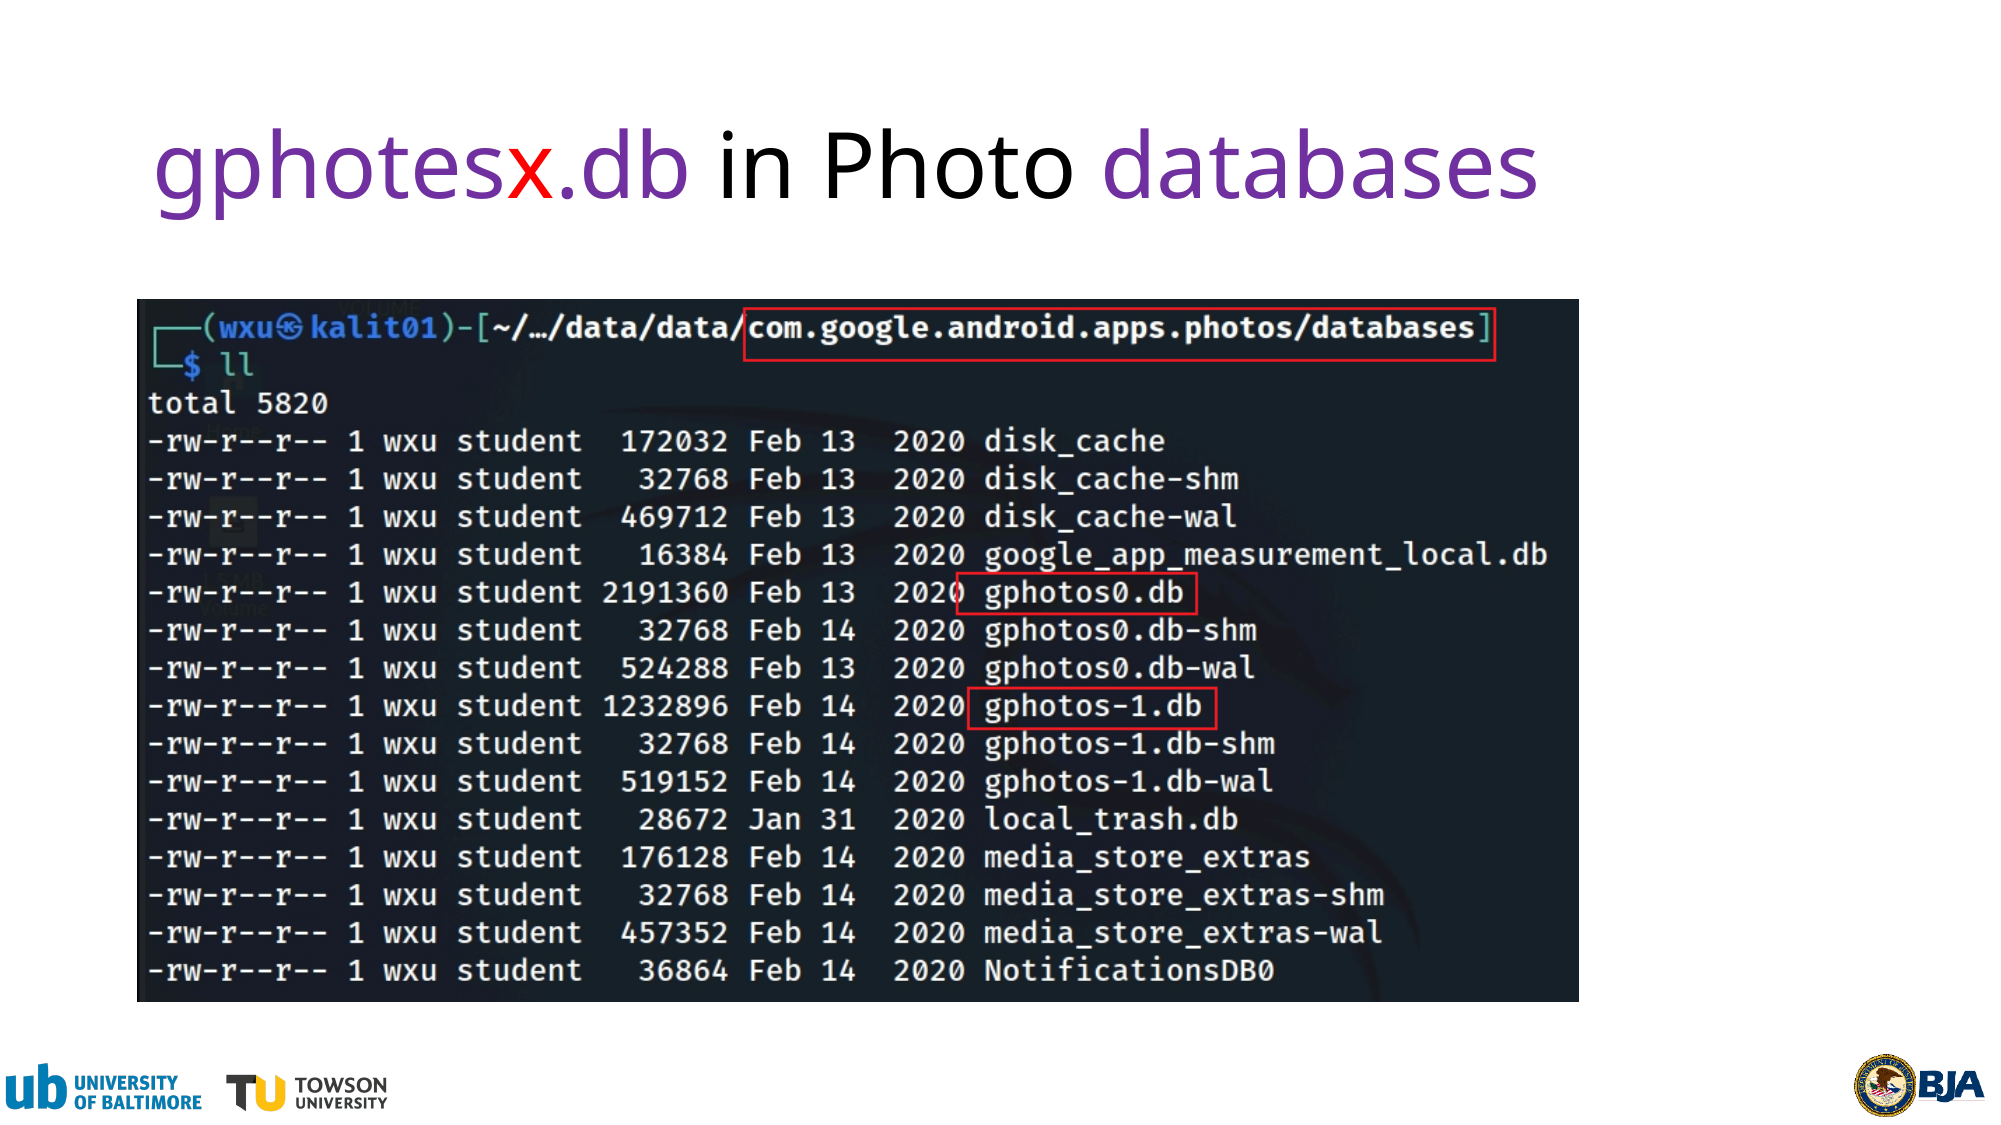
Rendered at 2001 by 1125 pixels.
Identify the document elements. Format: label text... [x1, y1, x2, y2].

picture [0, 1031, 407, 1125]
title gphotesx.db in Photo databases [137, 59, 1863, 278]
picture [137, 299, 1579, 1002]
picture [1854, 1054, 1986, 1117]
